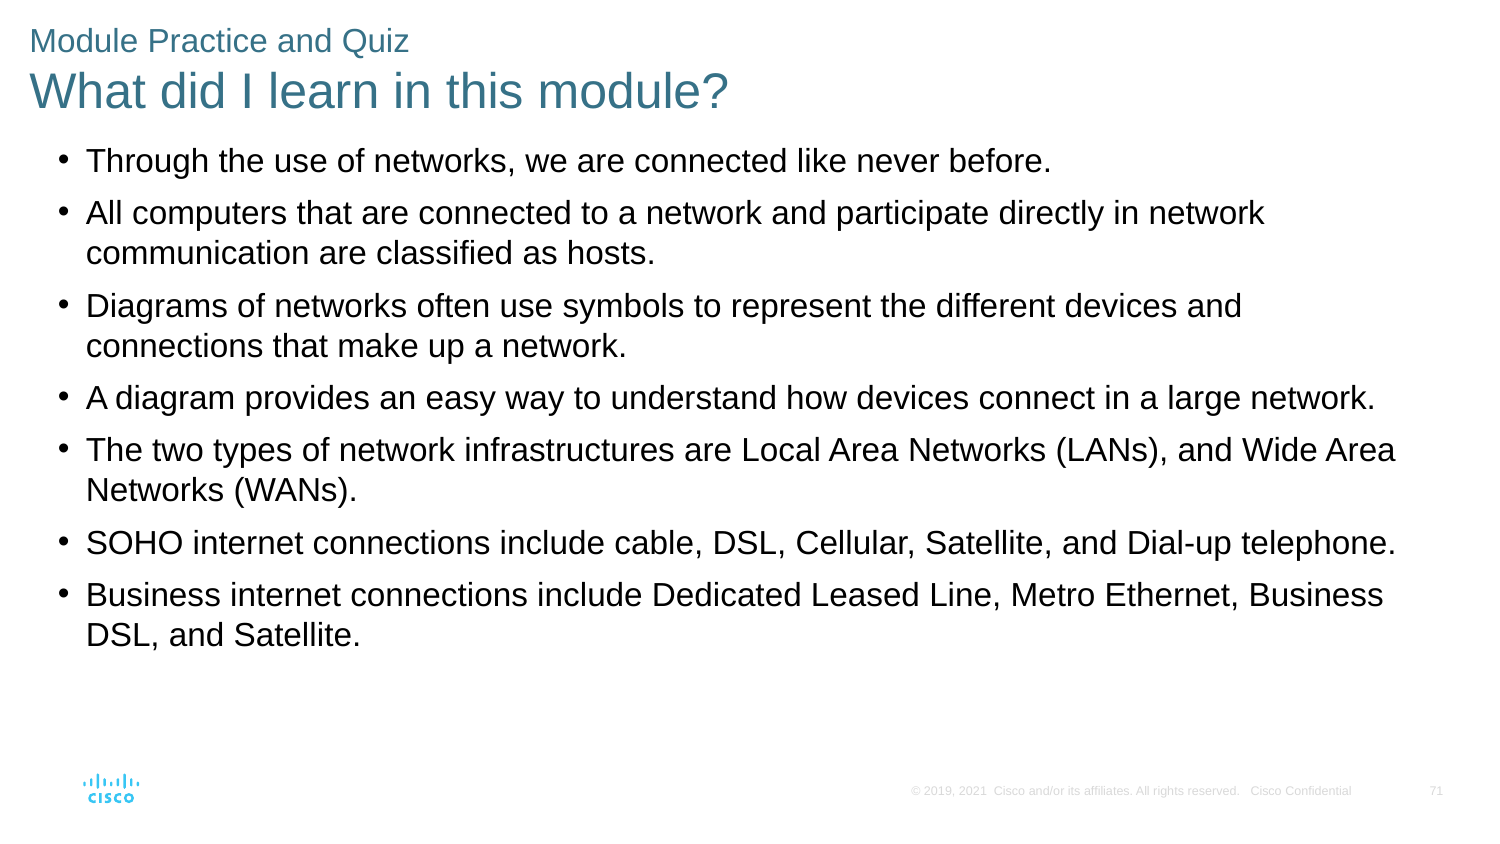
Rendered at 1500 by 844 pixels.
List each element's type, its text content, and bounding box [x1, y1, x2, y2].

list Through the use of networks, we are connected like never before. All computers that are connected to a network and participate directly in network communication are classified as hosts. Diagrams of networks often use symbols to represent the different devices and connections that make up a network. A diagram provides an easy way to understand how devices connect in a large network. The two types of network infrastructures are Local Area Networks (LANs), and Wide Area Networks (WANs). SOHO internet connections include cable, DSL, Cellular, Satellite, and Dial-up telephone. Business internet connections include Dedicated Leased Line, Metro Ethernet, Business DSL, and Satellite. [0, 131, 1451, 719]
title Module Practice and Quiz What did I learn in this module? [14, 6, 762, 131]
